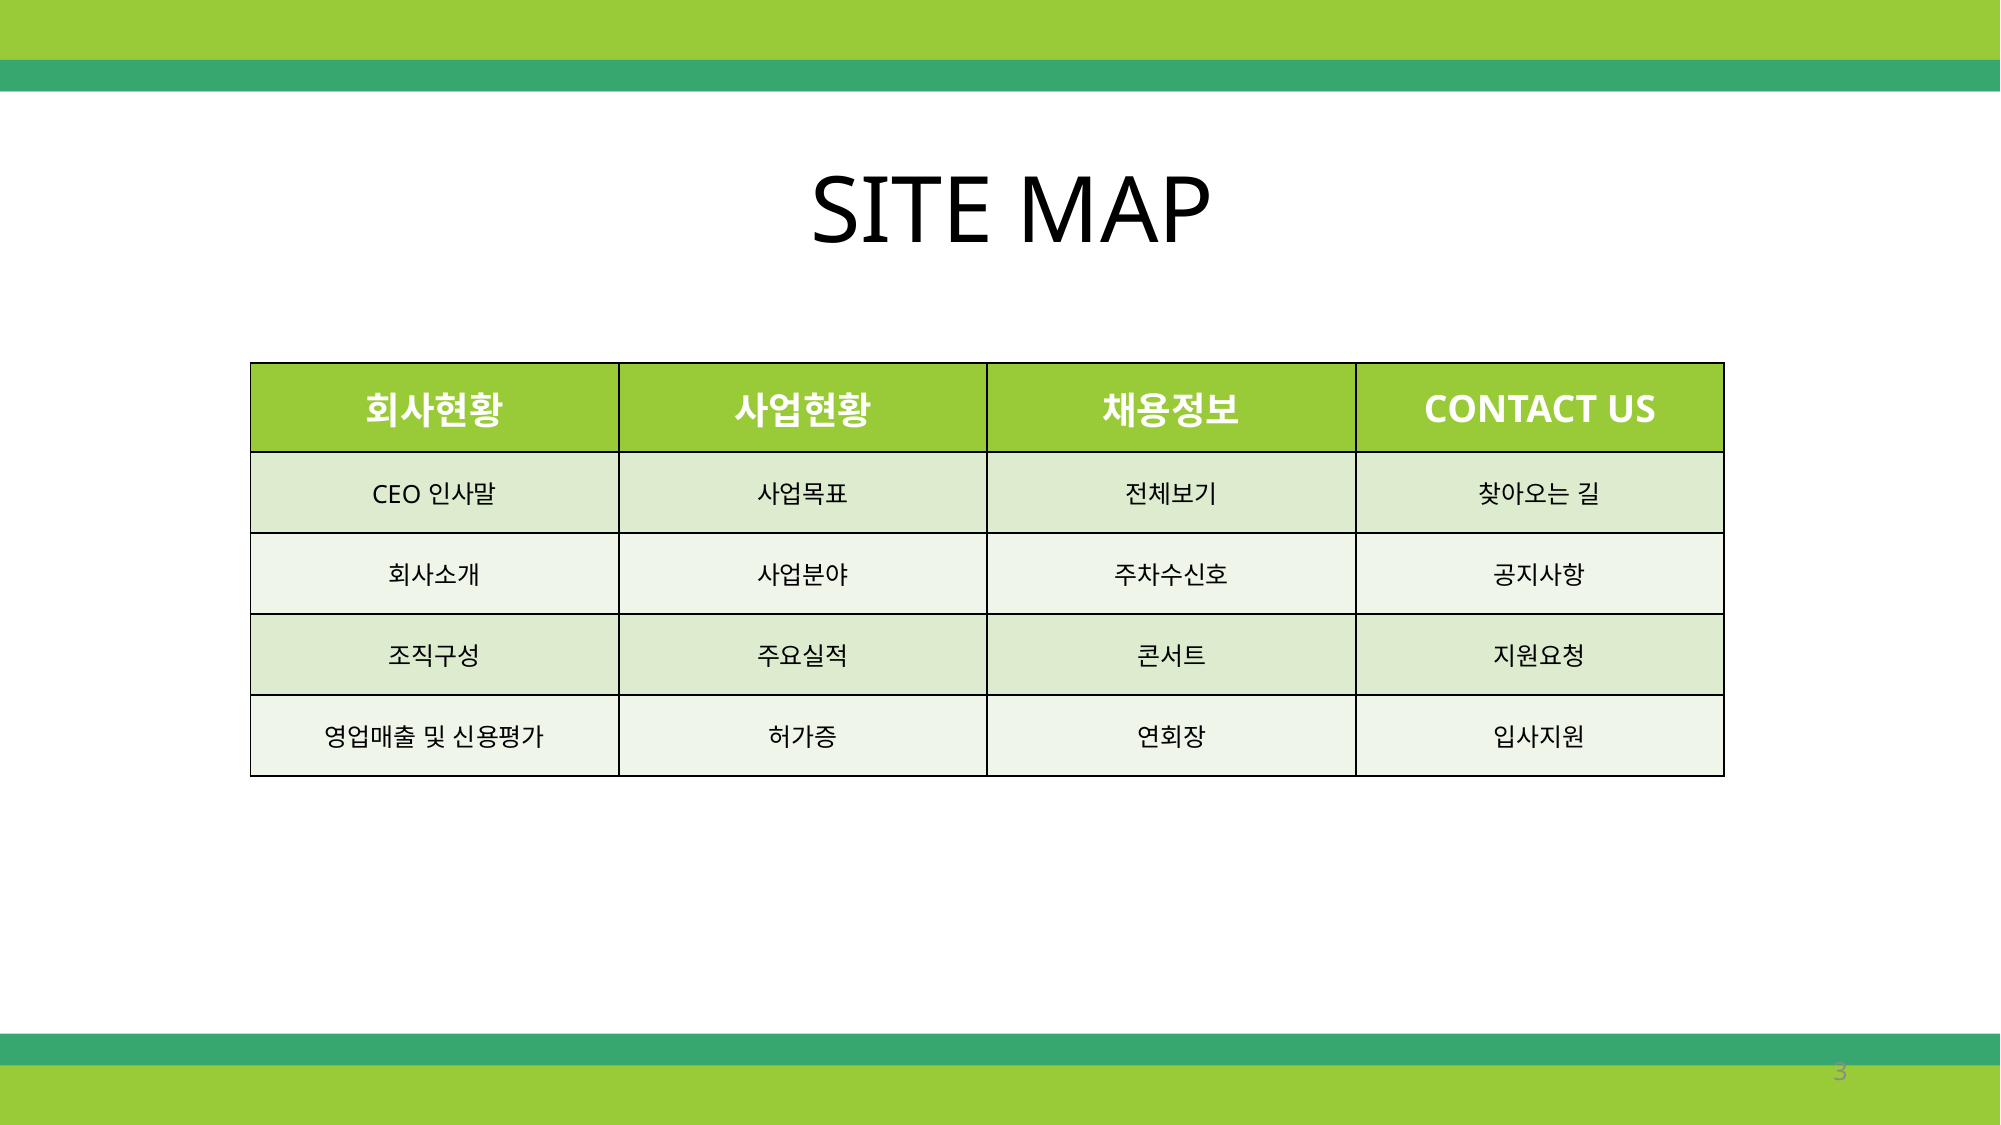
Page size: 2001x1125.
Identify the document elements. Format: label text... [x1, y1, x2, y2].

table_cell 공지사항 [1357, 534, 1723, 613]
table_cell 조직구성 [251, 615, 618, 694]
table_cell 콘서트 [988, 615, 1355, 694]
table_cell 영업매출 및 신용평가 [251, 696, 618, 775]
table_cell 사업목표 [620, 453, 986, 532]
table_cell 입사지원 [1357, 696, 1723, 775]
table_cell 허가증 [620, 696, 986, 775]
table_header 사업현황 [620, 364, 986, 451]
text_box SITE MAP [262, 155, 1763, 340]
table_cell 연회장 [988, 696, 1355, 775]
table_cell 찾아오는 길 [1357, 453, 1723, 532]
table_cell 사업분야 [620, 534, 986, 613]
table_cell CEO인사말 [251, 453, 618, 532]
table_cell 지원요청 [1357, 615, 1723, 694]
table_header 회사현황 [251, 364, 618, 451]
table_header 채용정보 [988, 364, 1355, 451]
table_cell 주차수신호 [988, 534, 1355, 613]
slide_number 3 [1412, 1042, 1863, 1103]
table_cell 회사소개 [251, 534, 618, 613]
table_cell 전체보기 [988, 453, 1355, 532]
table_header CONTACT US [1357, 364, 1723, 451]
table_cell 주요실적 [620, 615, 986, 694]
